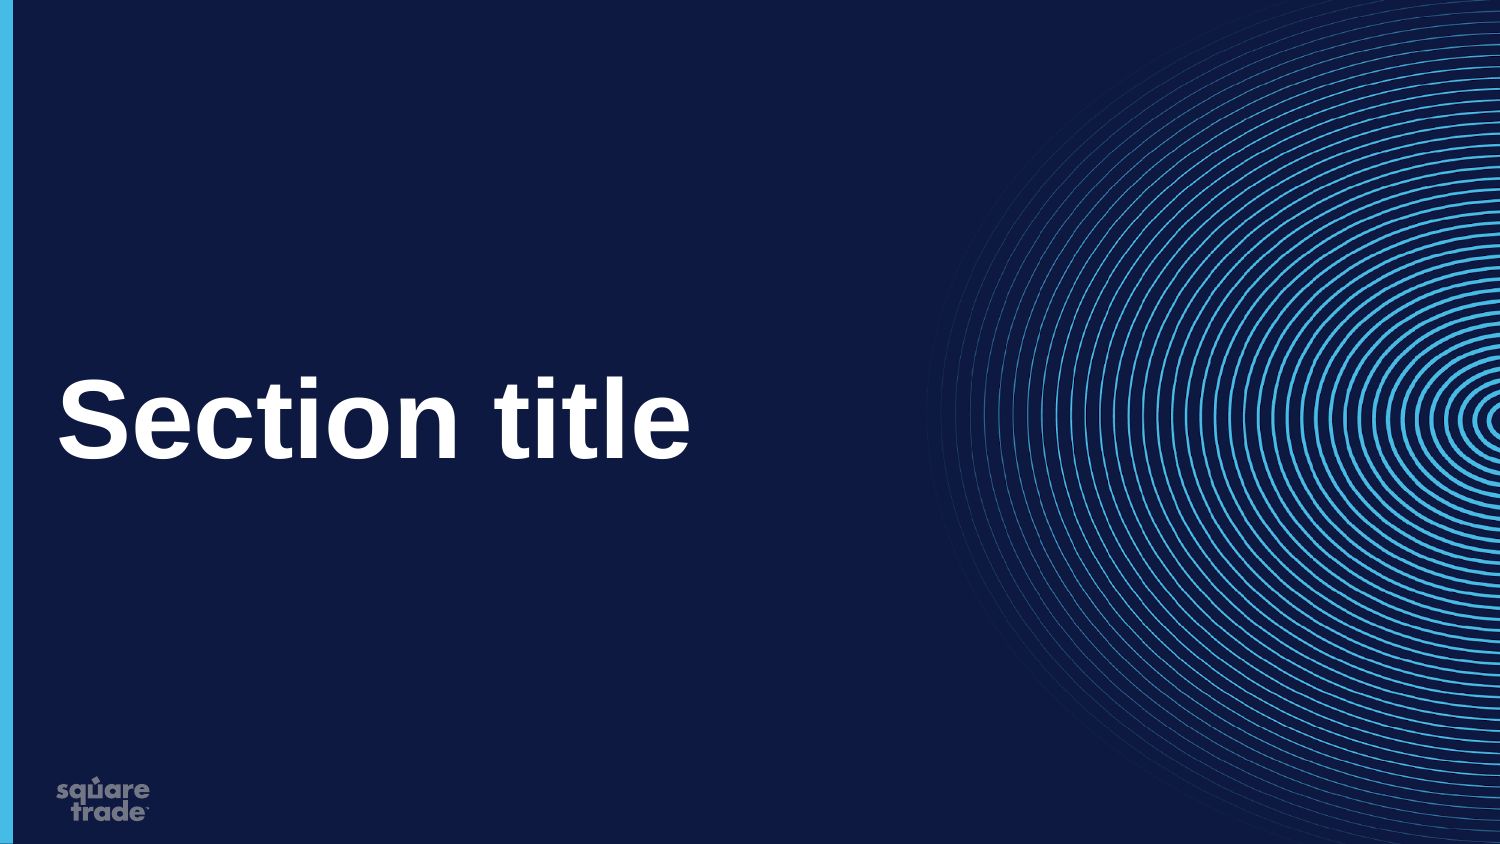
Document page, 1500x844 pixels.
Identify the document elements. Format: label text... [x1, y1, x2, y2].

picture [13, 0, 1500, 844]
title Section title [56, 140, 750, 704]
